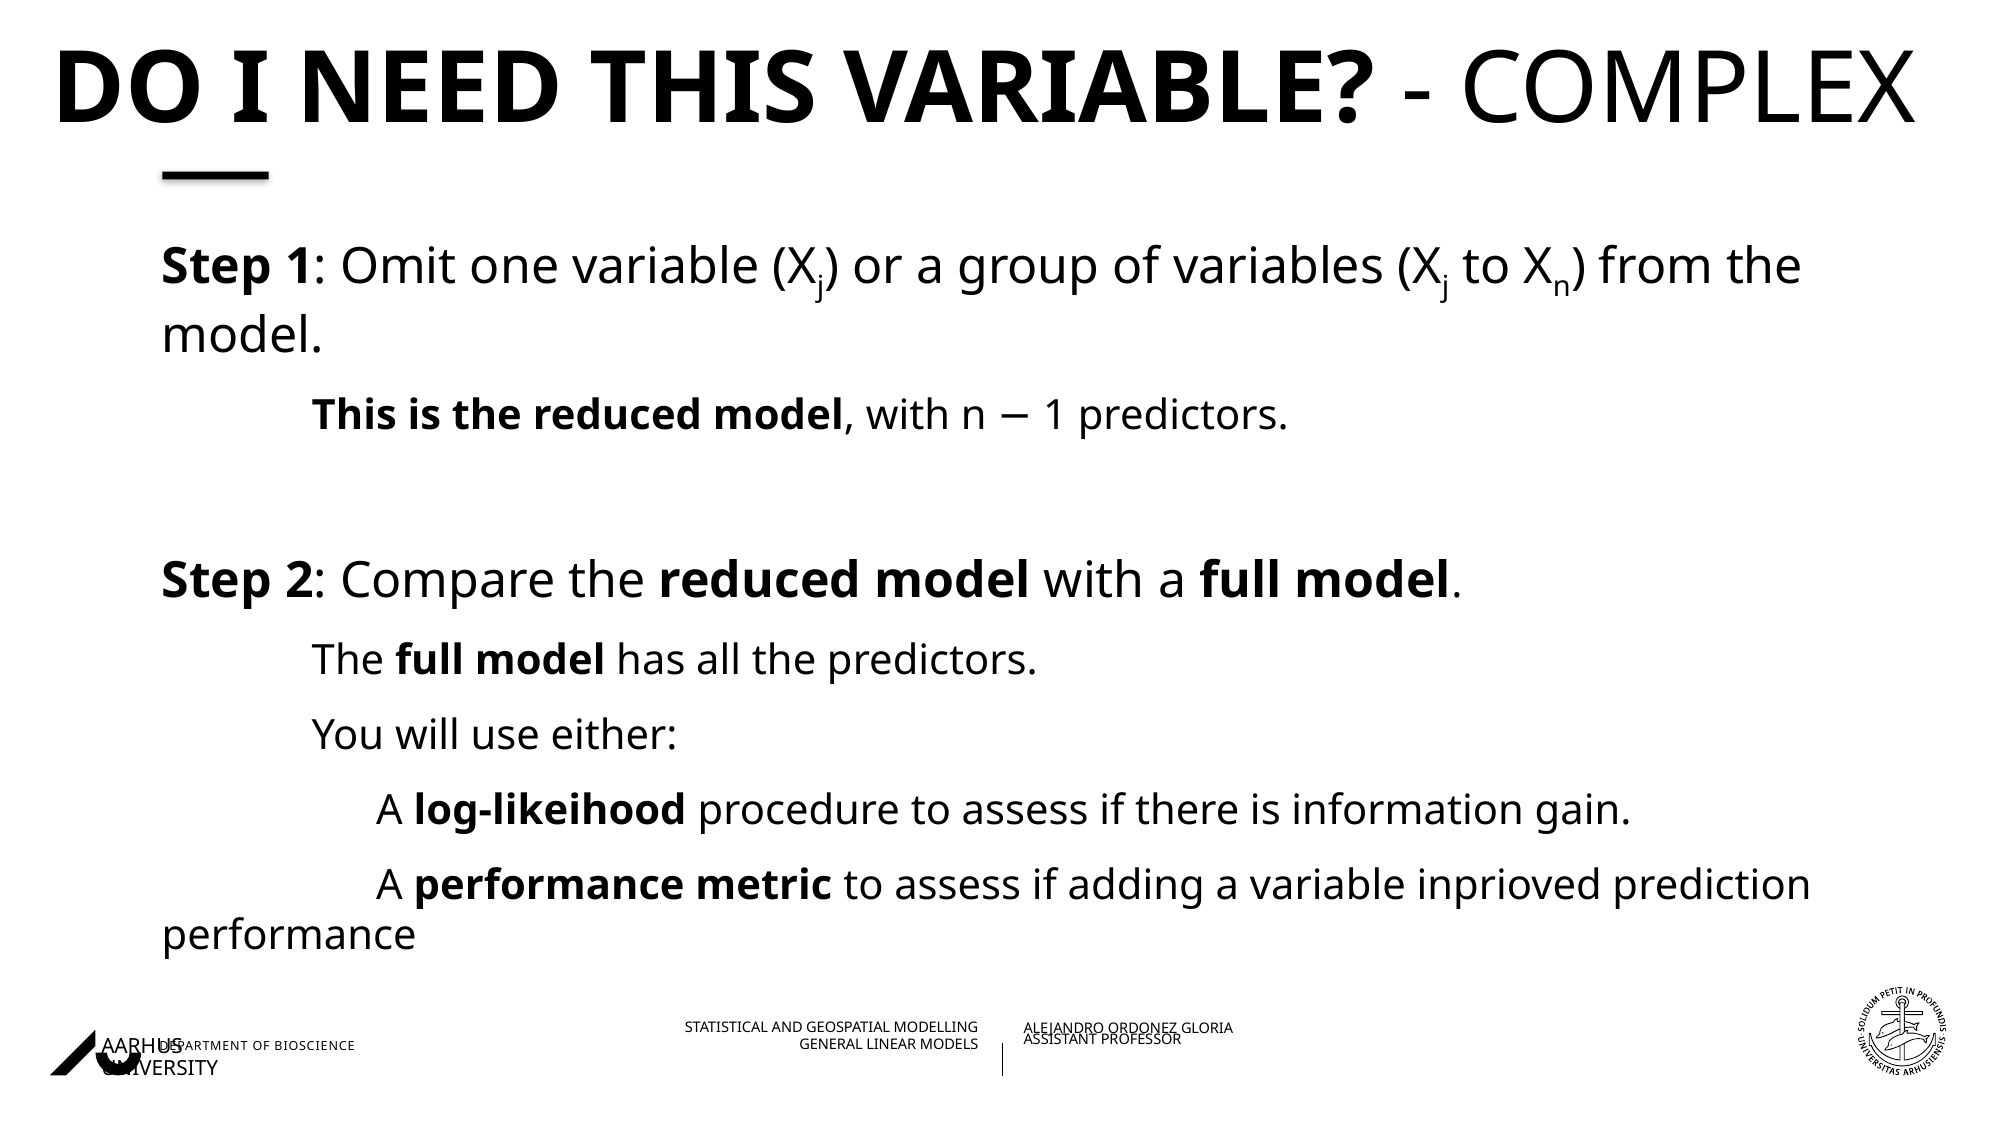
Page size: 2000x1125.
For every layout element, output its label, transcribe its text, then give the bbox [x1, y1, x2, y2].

list Step 1: Omit one variable (Xj) or a group of variables (Xj to Xn) from the model. This is the reduced model, with n − 1 predictors. Step 2: Compare the reduced model with a full model. The full model has all the predictors. You will use either: A log-likeihood procedure to assess if there is information gain. A performance metric to assess if adding a variable inprioved prediction performance [161, 224, 1839, 968]
title DO I NEED this VARIABLE? - Complex [51, 37, 1948, 162]
